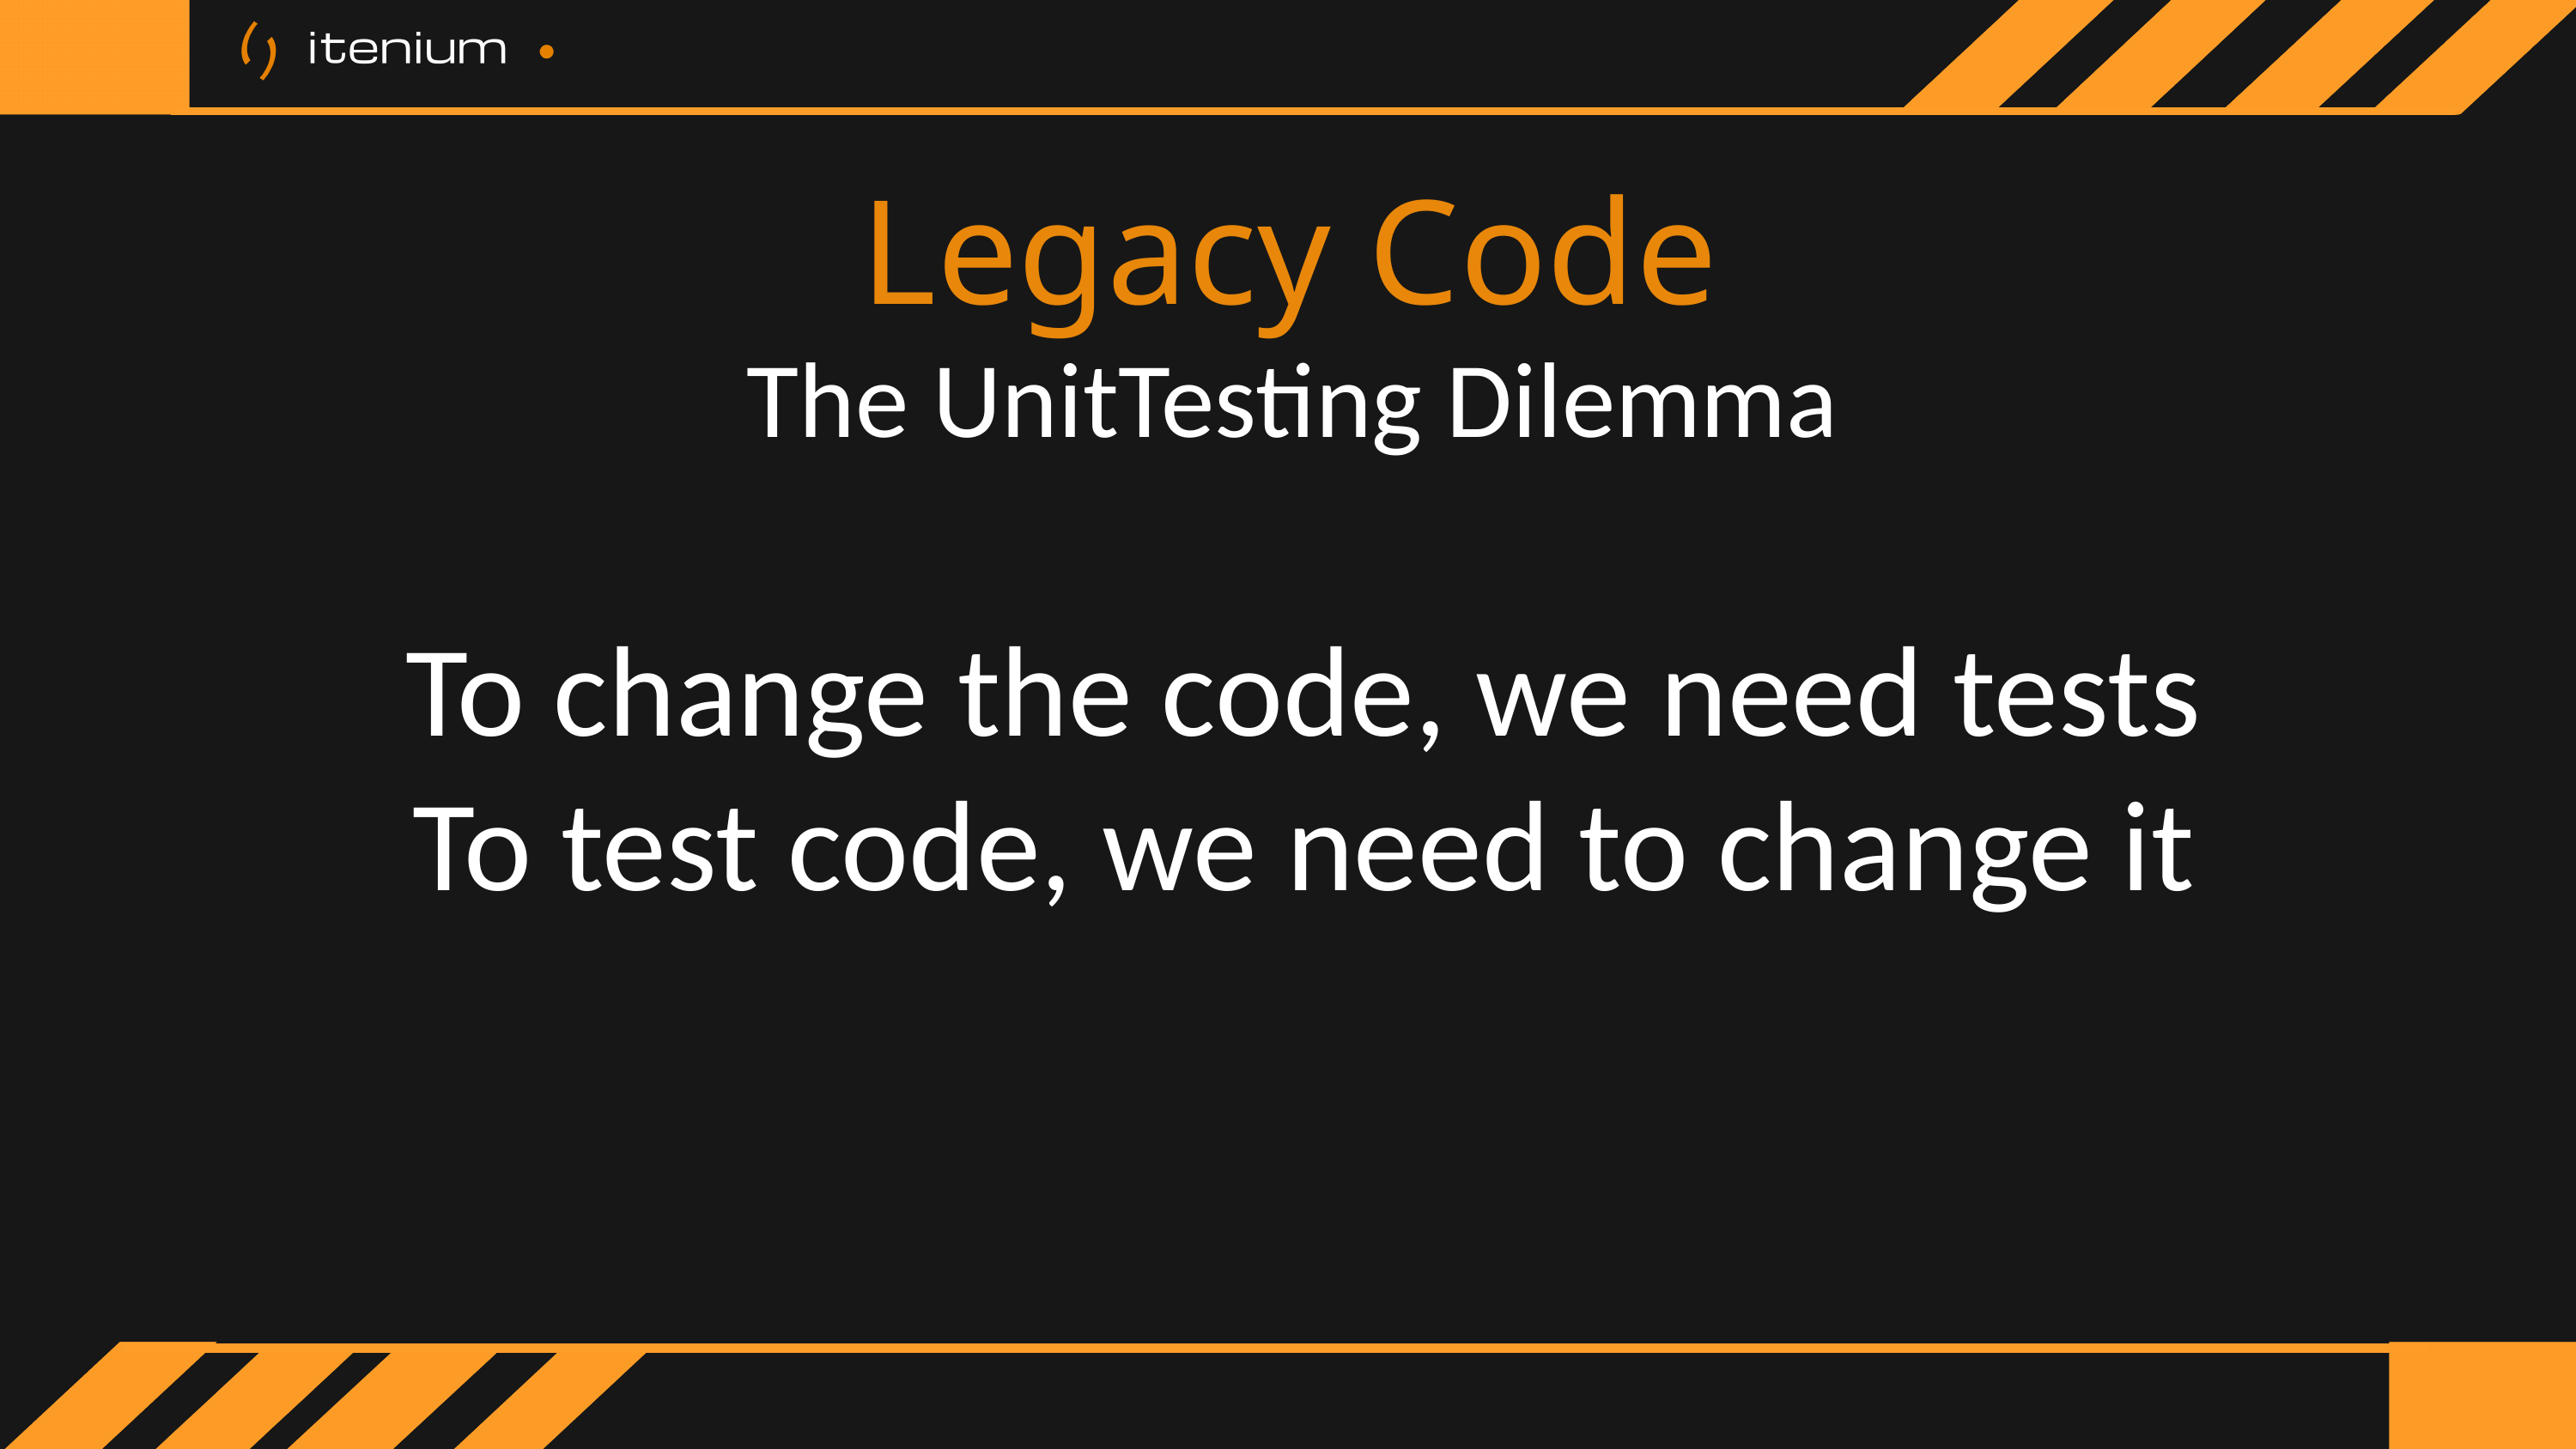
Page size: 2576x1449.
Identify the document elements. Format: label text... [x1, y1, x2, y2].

text_box Legacy Code [3, 160, 2576, 334]
picture [0, 1342, 2576, 1449]
text_box The UnitTesting Dilemma [6, 324, 2576, 466]
text_box To change the code, we need tests To test code, we need to change it [32, 601, 2576, 924]
picture [221, 2, 576, 99]
picture [0, 0, 2576, 116]
